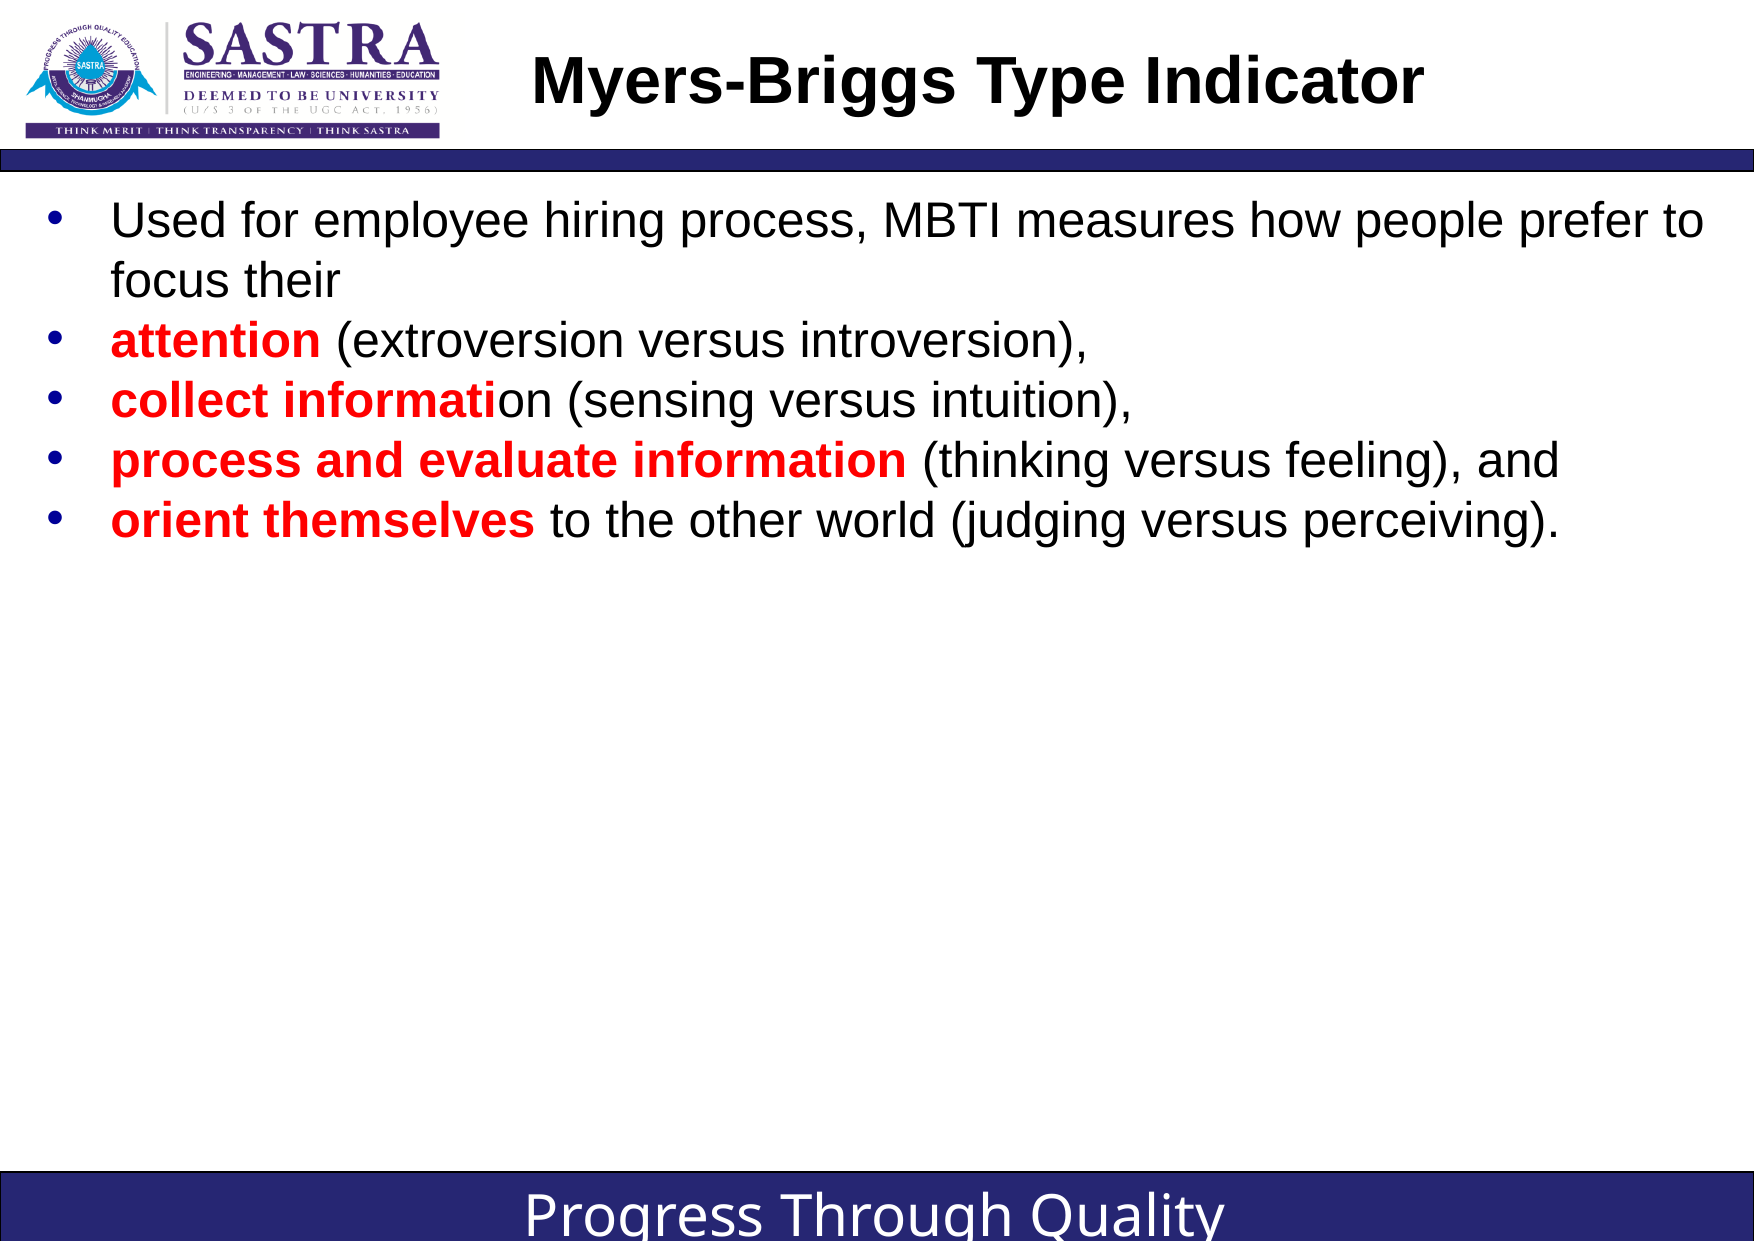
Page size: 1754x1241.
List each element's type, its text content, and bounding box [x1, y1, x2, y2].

picture [0, 13, 465, 146]
title Myers-Briggs Type Indicator [456, 28, 1502, 179]
list Used for employee hiring process, MBTI measures how people prefer to focus their attention (extroversion versus introversion), collect information (sensing versus intuition), process and evaluate information (thinking versus feeling), and orient themselves to the other world (judging versus perceiving). [29, 179, 1725, 1137]
